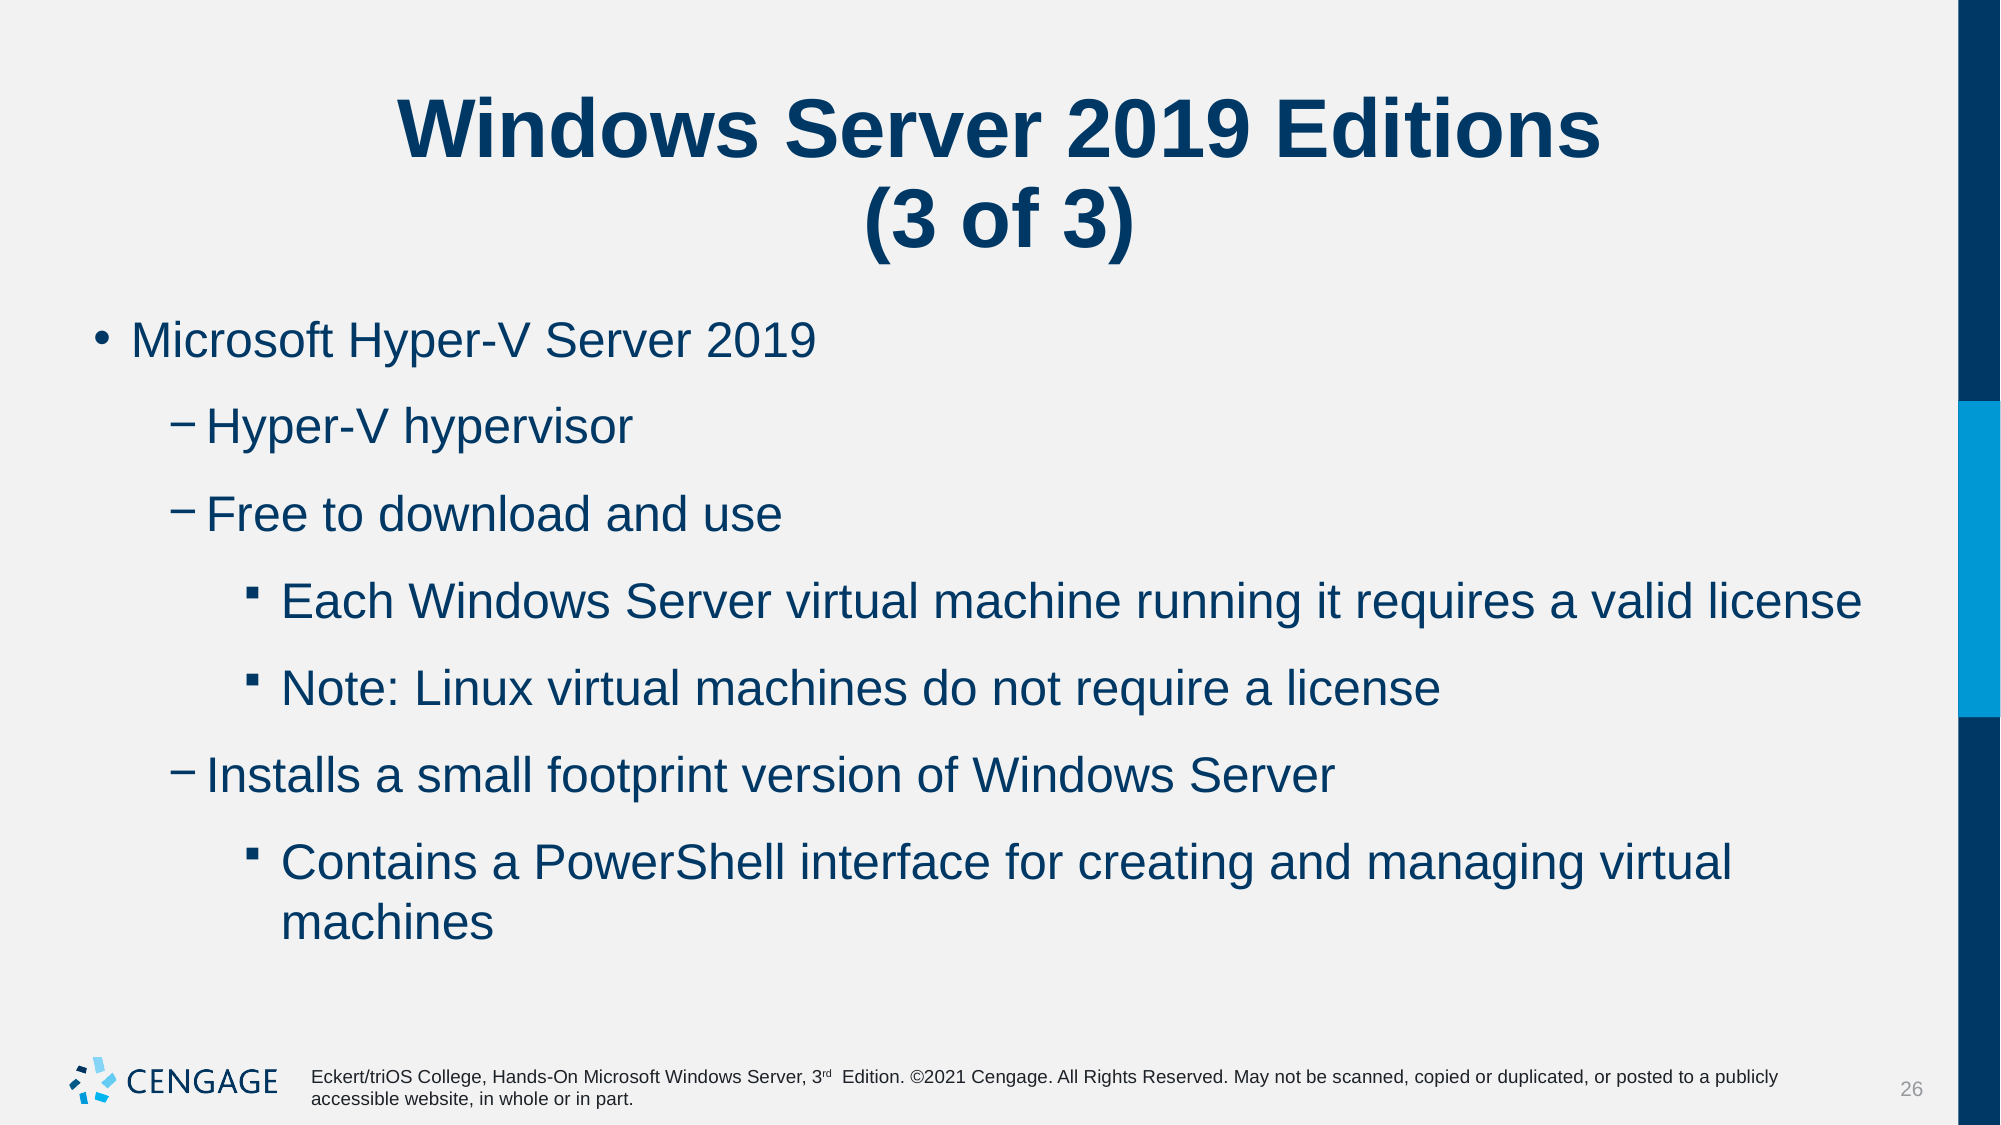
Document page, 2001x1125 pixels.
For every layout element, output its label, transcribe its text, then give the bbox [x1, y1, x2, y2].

title Windows Server 2019 Editions (3 of 3) [78, 77, 1923, 278]
picture [69, 1057, 277, 1104]
list Microsoft Hyper-V Server 2019 Hyper-V hypervisor Free to download and use Each Windows Server virtual machine running it requires a valid license Note: Linux virtual machines do not require a license Installs a small footprint version of Windows Server Contains a PowerShell interface for creating and managing virtual machines [78, 299, 1923, 1014]
